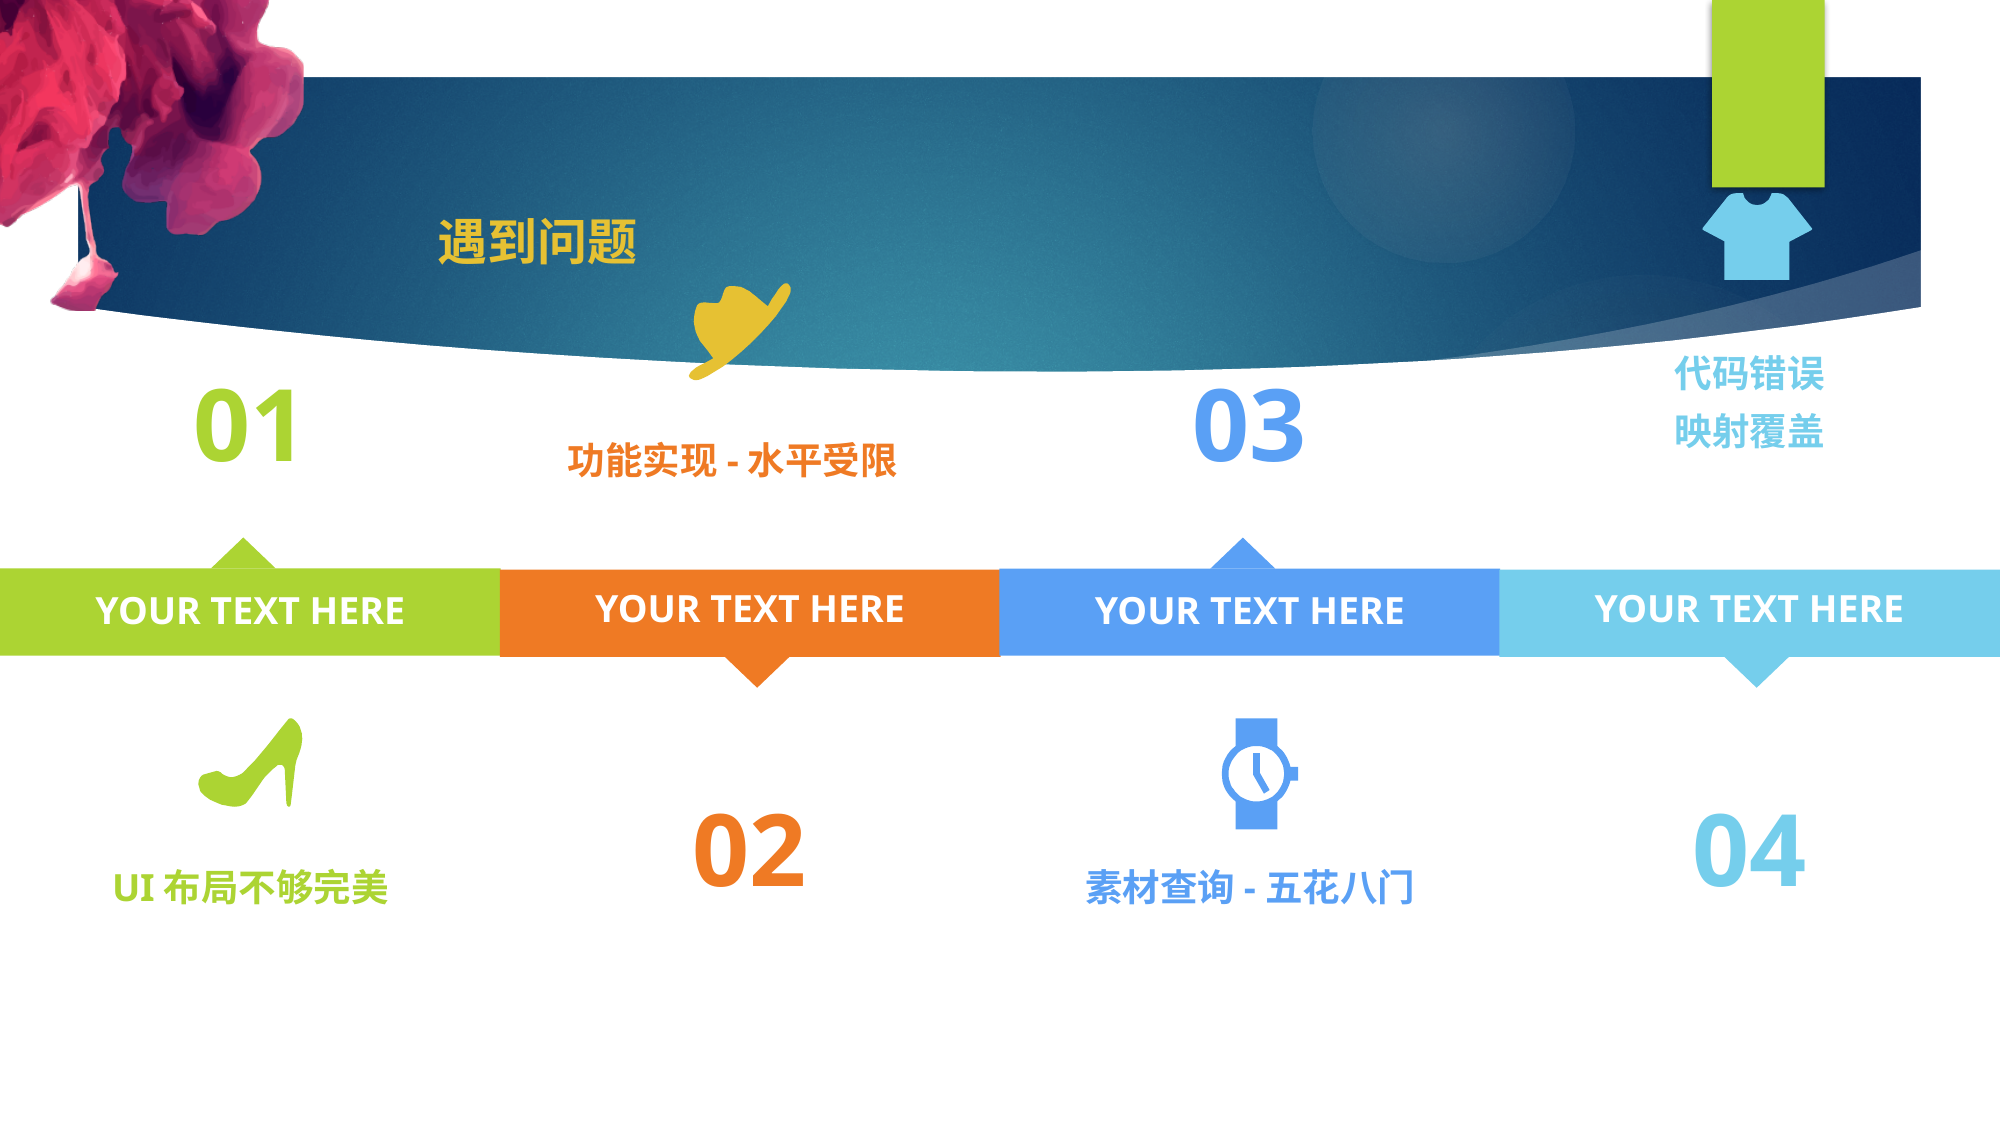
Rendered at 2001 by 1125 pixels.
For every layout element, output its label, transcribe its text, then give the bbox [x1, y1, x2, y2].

text_box 功能实现-水平受限 [553, 416, 913, 490]
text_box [0, 537, 501, 656]
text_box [499, 569, 1001, 688]
text_box 03 [1177, 354, 1322, 489]
text_box 01 [178, 354, 323, 489]
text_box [1498, 569, 2000, 688]
text_box [1221, 718, 1299, 830]
list 遇到问题 [422, 196, 1349, 284]
text_box 04 [1677, 778, 1822, 914]
text_box [1702, 193, 1813, 280]
text_box [688, 283, 791, 381]
text_box 02 [678, 778, 823, 914]
text_box [198, 718, 303, 807]
text_box UI布局不够完美 [97, 843, 404, 917]
text_box 代码错误 映射覆盖 [1659, 329, 1840, 461]
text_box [999, 537, 1501, 657]
text_box 素材查询-五花八门 [1070, 843, 1430, 917]
